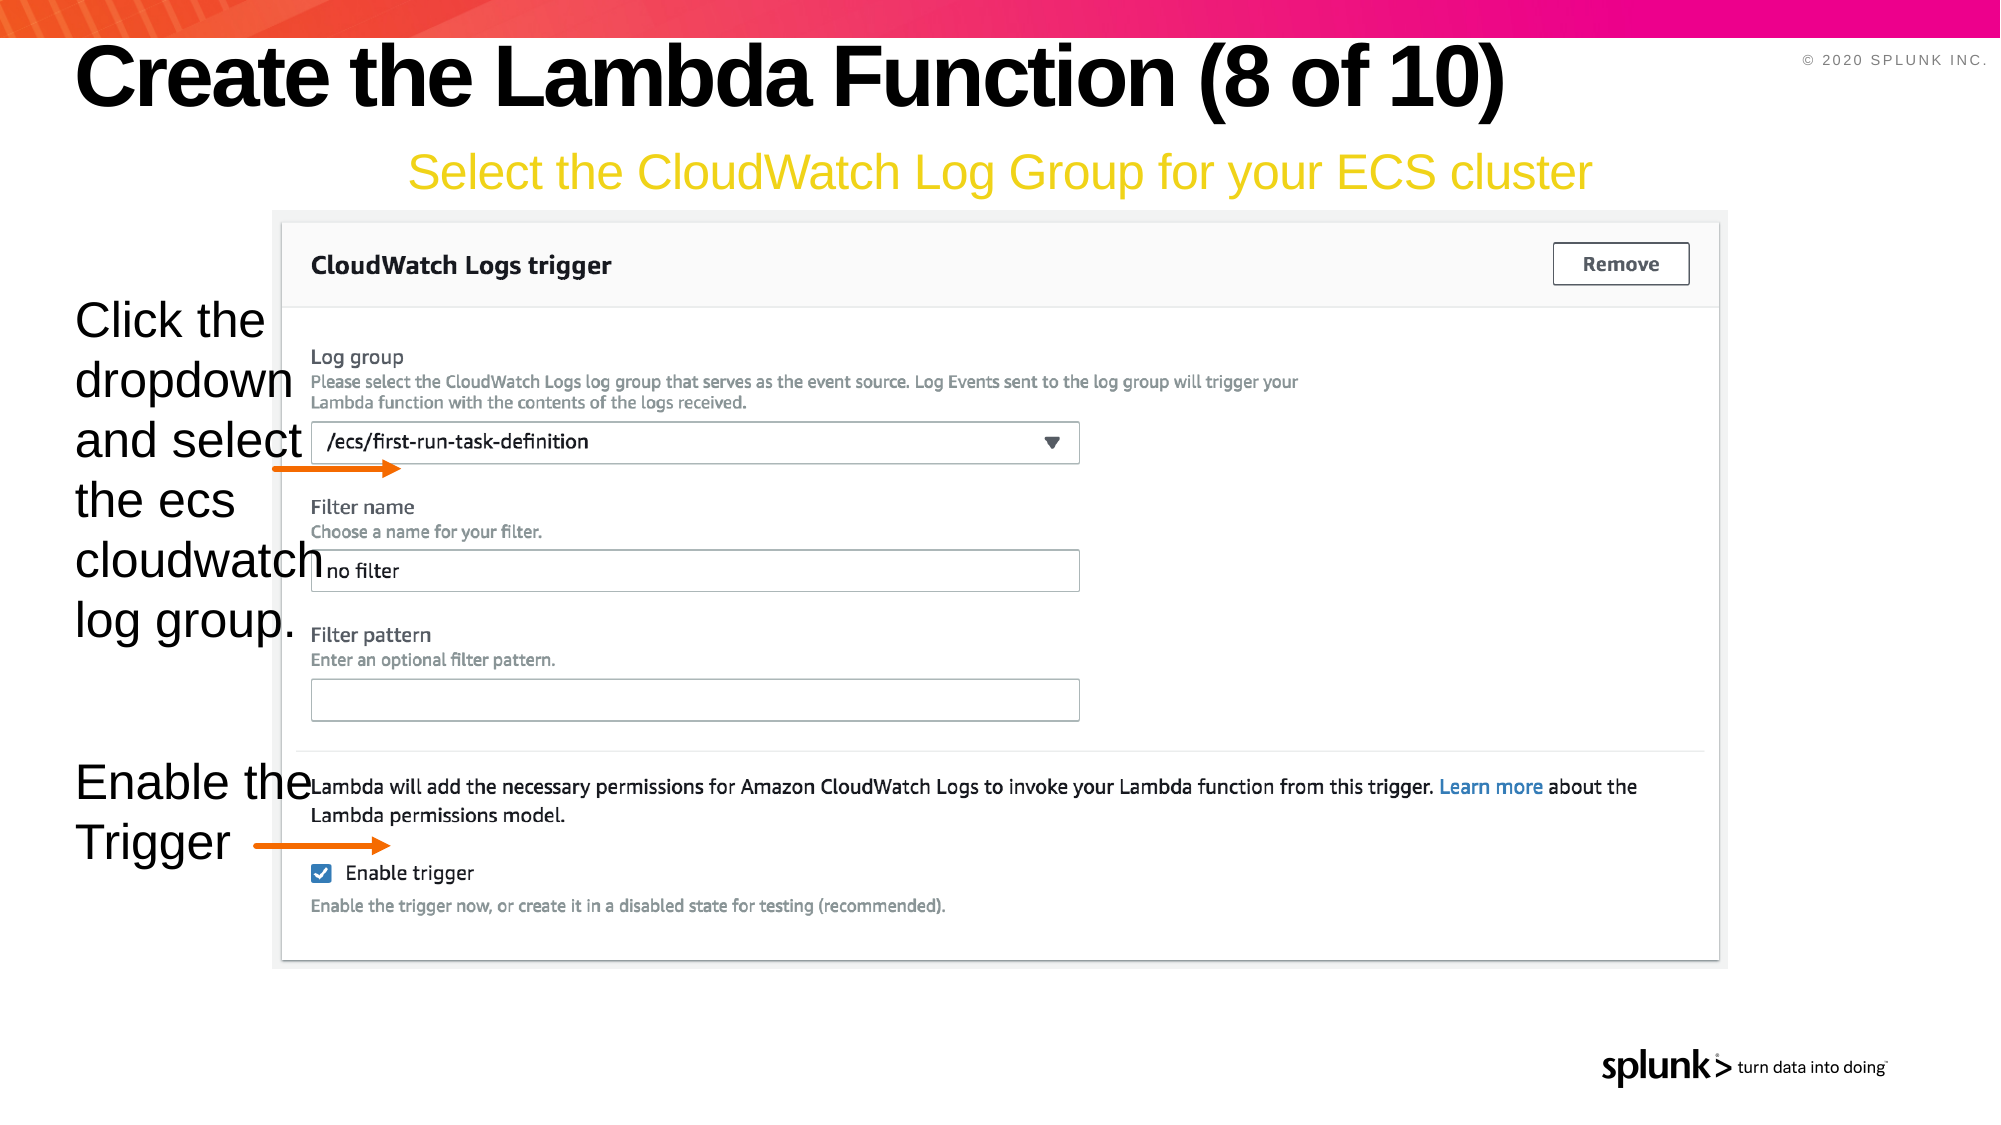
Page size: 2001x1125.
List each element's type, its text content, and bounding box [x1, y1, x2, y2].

picture [0, 0, 2000, 38]
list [271, 210, 1728, 969]
subtitle Select the CloudWatch Log Group for your ECS cluster [74, 144, 1926, 190]
picture [1602, 1049, 1888, 1088]
text_box Click the dropdown and select the ecs cloudwatch log group. [74, 287, 271, 648]
text_box Enable the Trigger [74, 749, 271, 870]
title Create the Lambda Function (8 of 10) [74, 50, 1926, 124]
